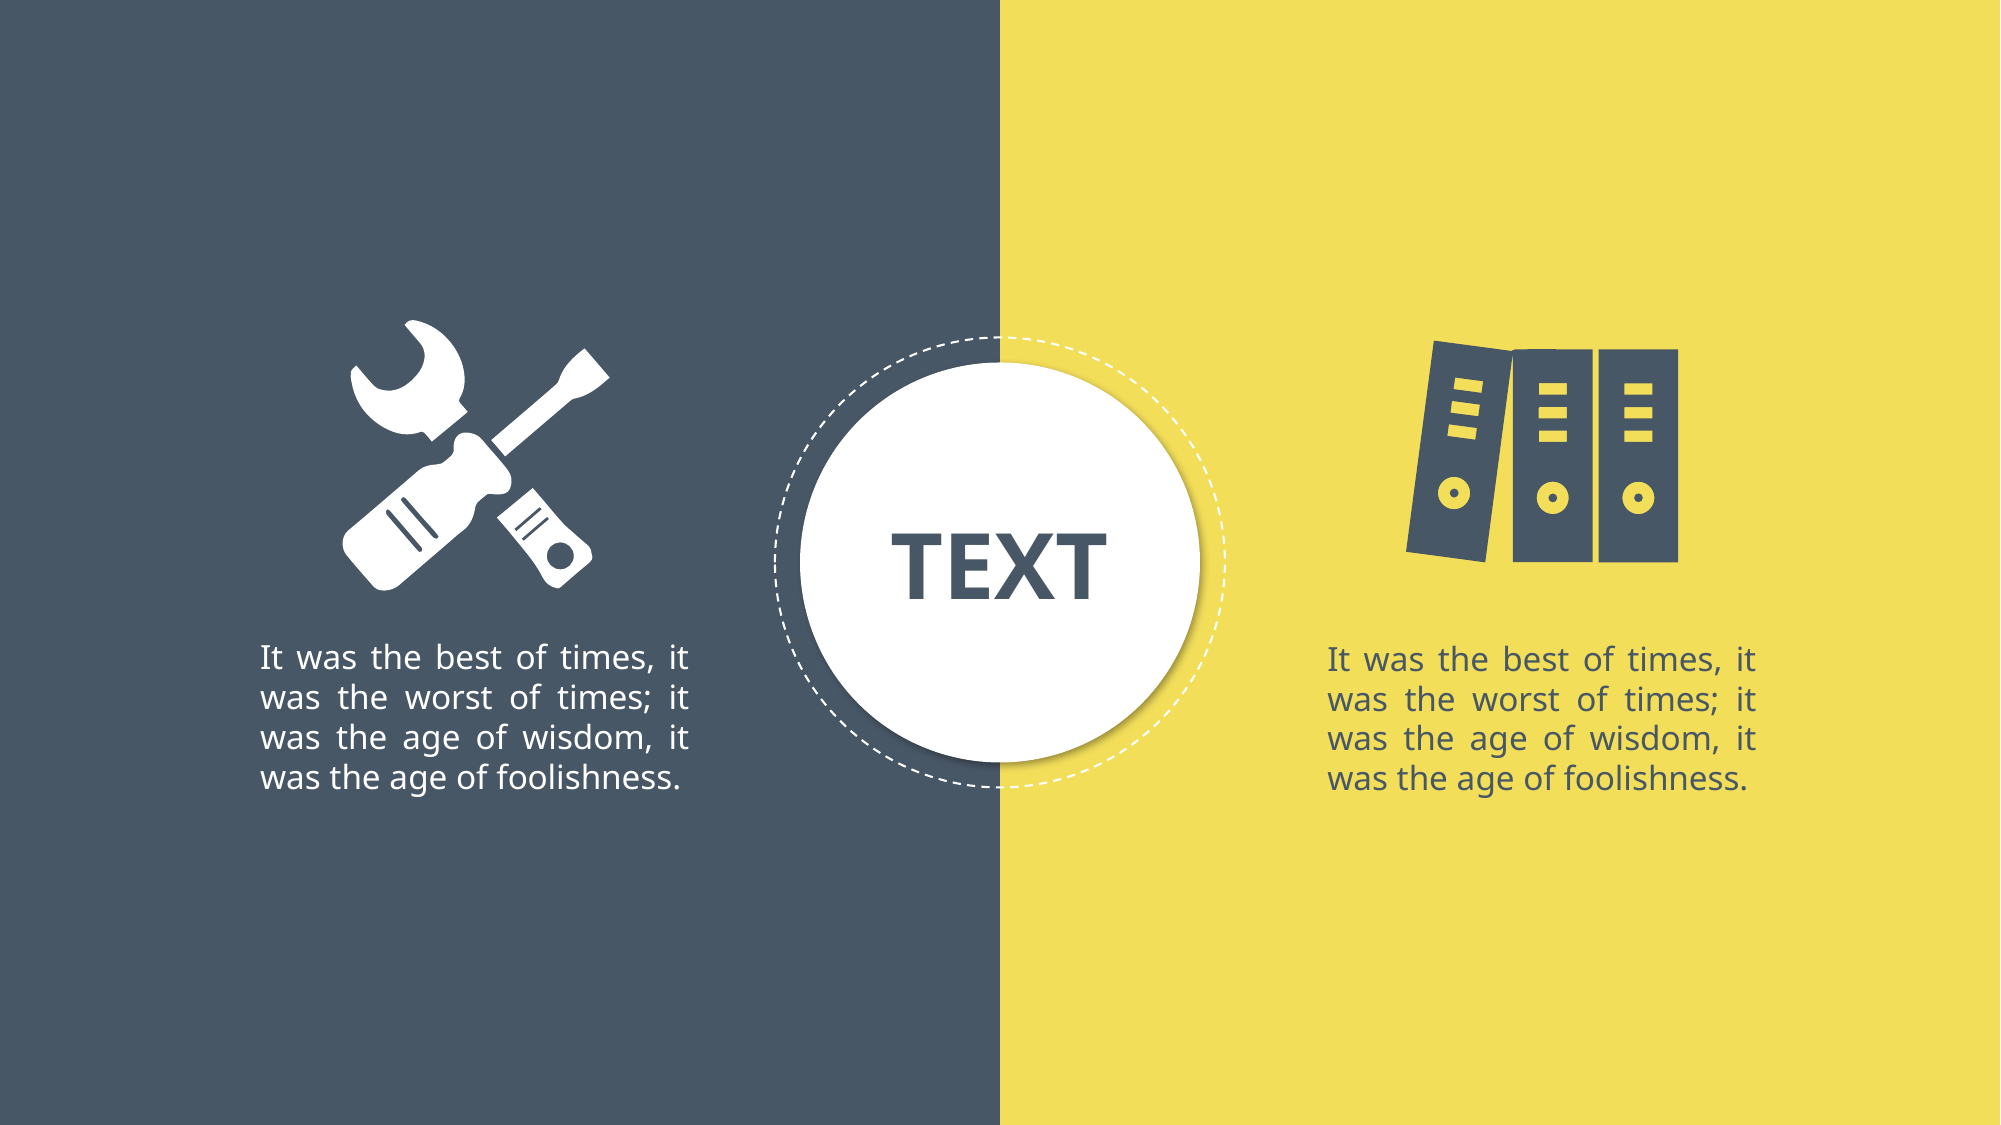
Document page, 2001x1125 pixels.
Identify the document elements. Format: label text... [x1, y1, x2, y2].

text_box It was the best of times, it was the worst of times; it was the age of wisdom, it was the age of foolishness. [1312, 630, 1772, 805]
text_box It was the best of times, it was the worst of times; it was the age of wisdom, it was the age of foolishness. [245, 628, 705, 804]
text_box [340, 319, 610, 591]
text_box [1406, 340, 1679, 563]
text_box [0, 0, 1001, 1125]
text_box [1001, 0, 2000, 1125]
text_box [774, 337, 1225, 788]
